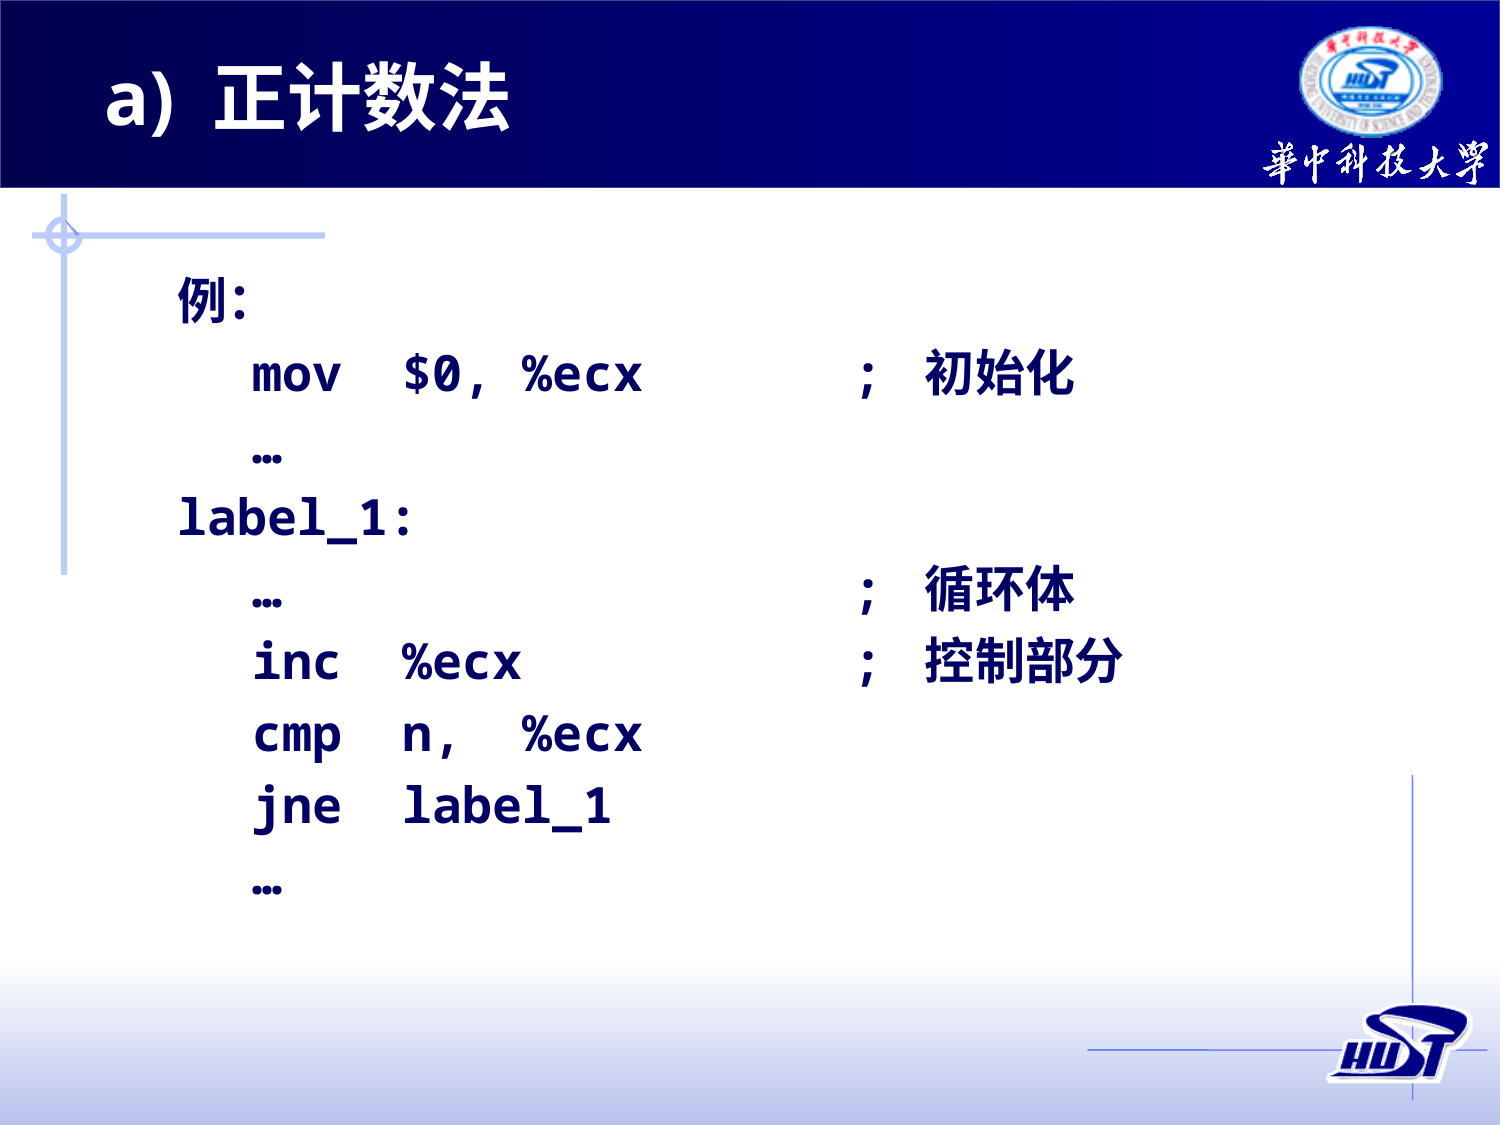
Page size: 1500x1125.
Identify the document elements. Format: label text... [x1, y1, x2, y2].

text_box 例： mov $0, %ecx ; 初始化 … label_1: … ; 循环体 inc %ecx ; 控制部分 cmp n, %ecx jne label_1 … [88, 231, 1377, 1040]
text_box a) 正计数法 [89, 42, 1308, 148]
picture [1299, 26, 1443, 138]
picture [1262, 140, 1488, 185]
